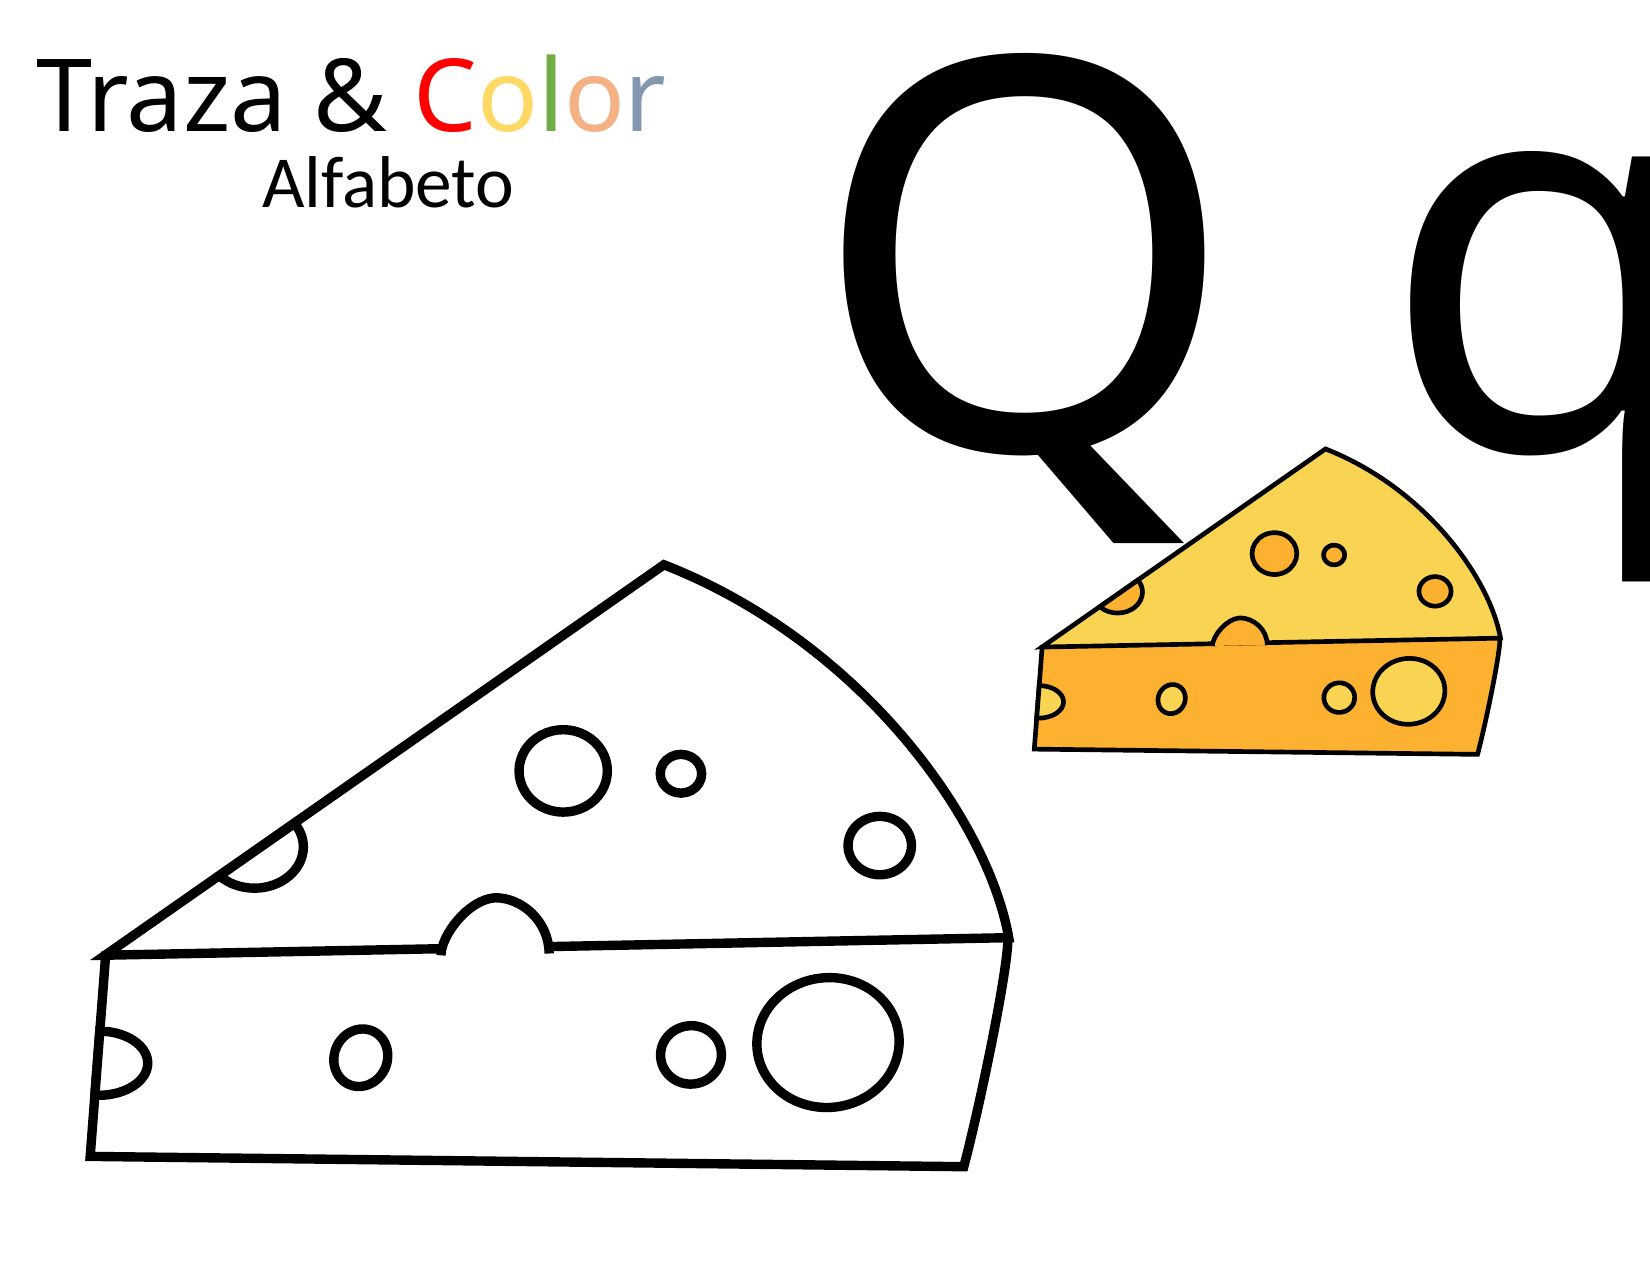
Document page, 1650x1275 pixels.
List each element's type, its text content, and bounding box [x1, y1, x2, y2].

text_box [1034, 448, 1501, 755]
text_box Traza & Color [21, 23, 825, 160]
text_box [90, 564, 1009, 1167]
text_box Alfabeto [63, 160, 714, 230]
text_box Q q [795, 0, 1650, 568]
